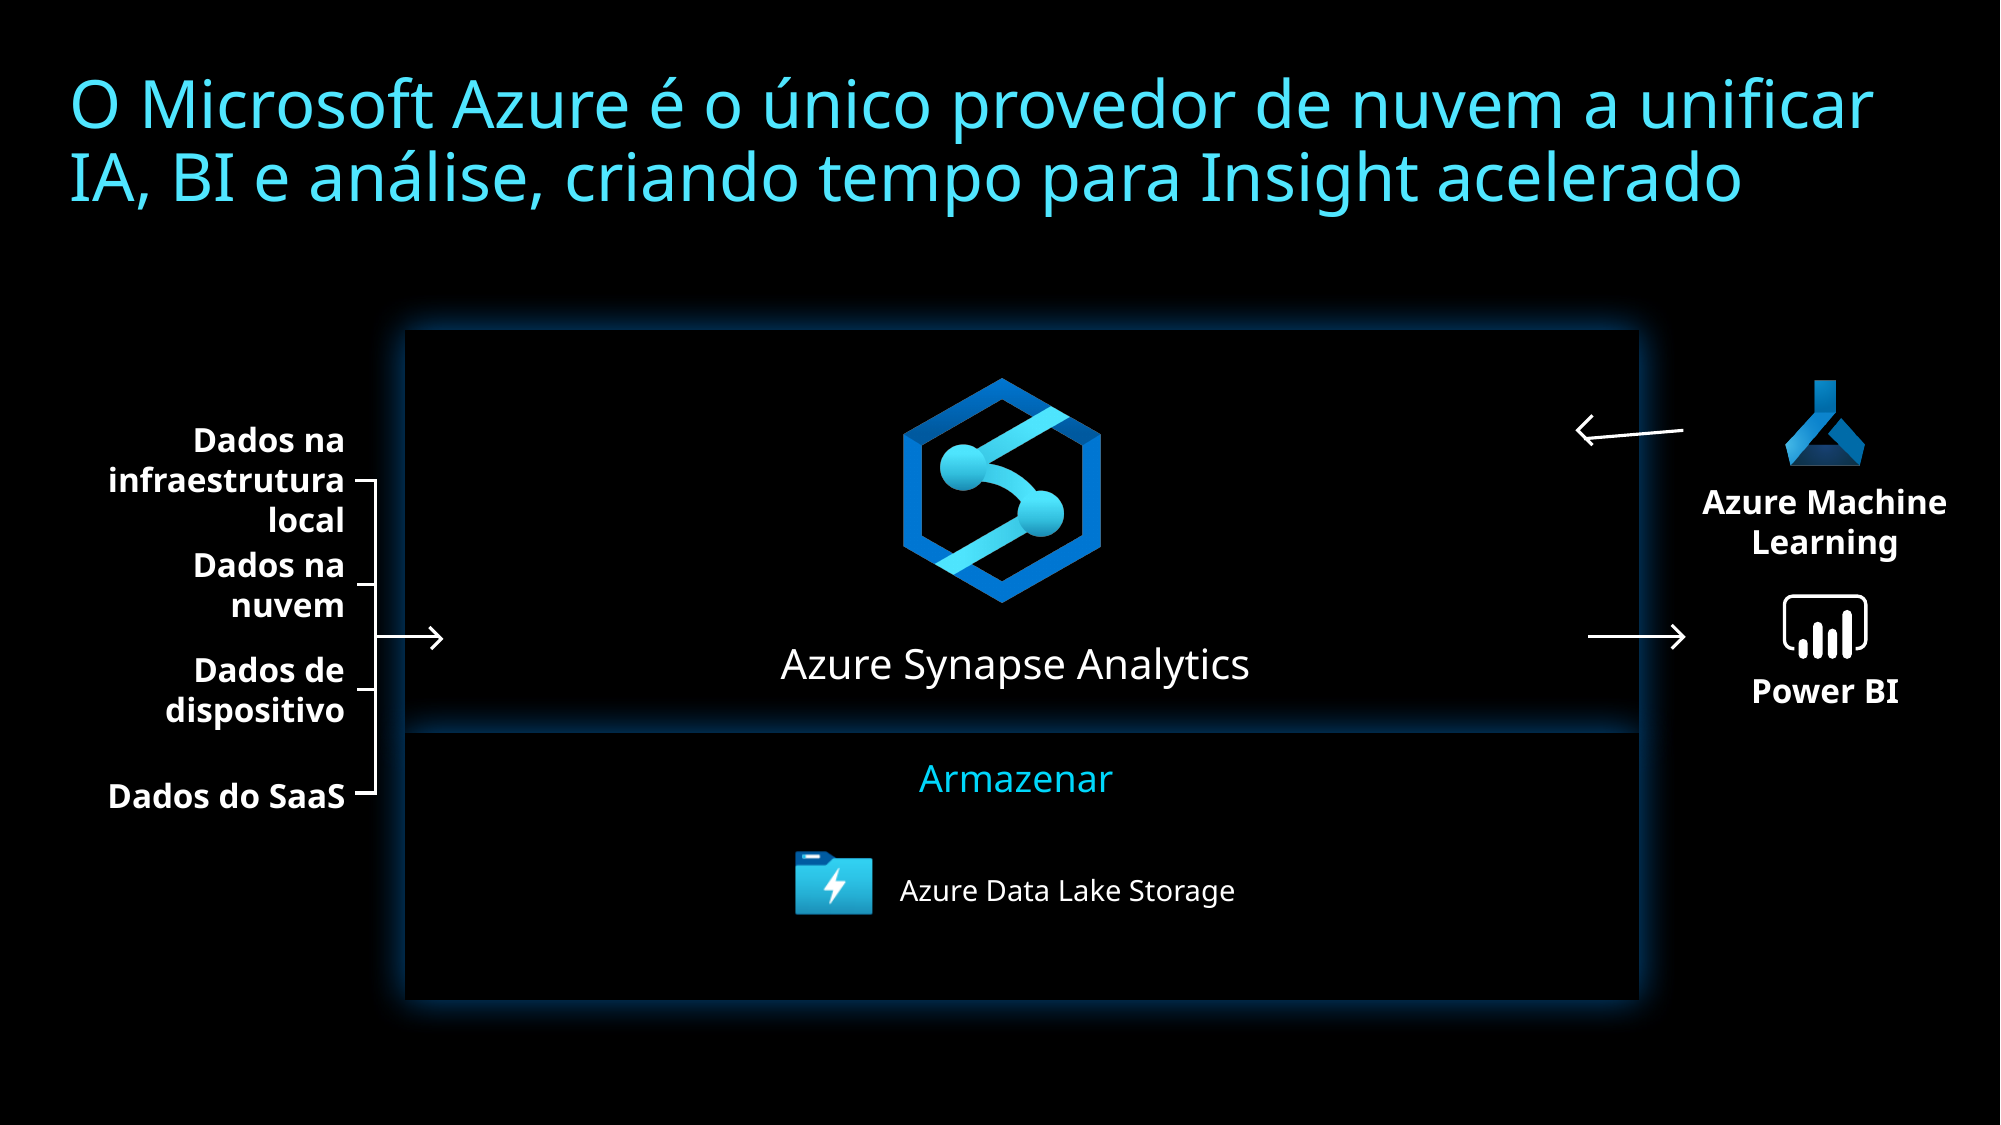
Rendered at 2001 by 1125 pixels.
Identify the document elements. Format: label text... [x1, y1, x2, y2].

text_box Azure Machine Learning [1702, 480, 1949, 561]
text_box Azure Synapse Analytics [780, 645, 1251, 689]
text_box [679, 400, 1321, 645]
title O Microsoft Azure é o único provedor de nuvem a unificar IA, BI e análise, criando tempo para Insight acelerado [69, 71, 1930, 145]
picture [1782, 380, 1868, 466]
picture [793, 842, 875, 924]
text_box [1587, 628, 1683, 646]
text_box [71, 440, 441, 833]
text_box Armazenar [904, 747, 1129, 807]
picture [889, 378, 1115, 604]
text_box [1577, 419, 1684, 441]
text_box Azure Data Lake Storage [884, 860, 1303, 923]
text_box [1782, 594, 1868, 660]
text_box Power BI [1736, 663, 1915, 718]
text_box [406, 330, 1638, 708]
text_box [406, 734, 1638, 1000]
